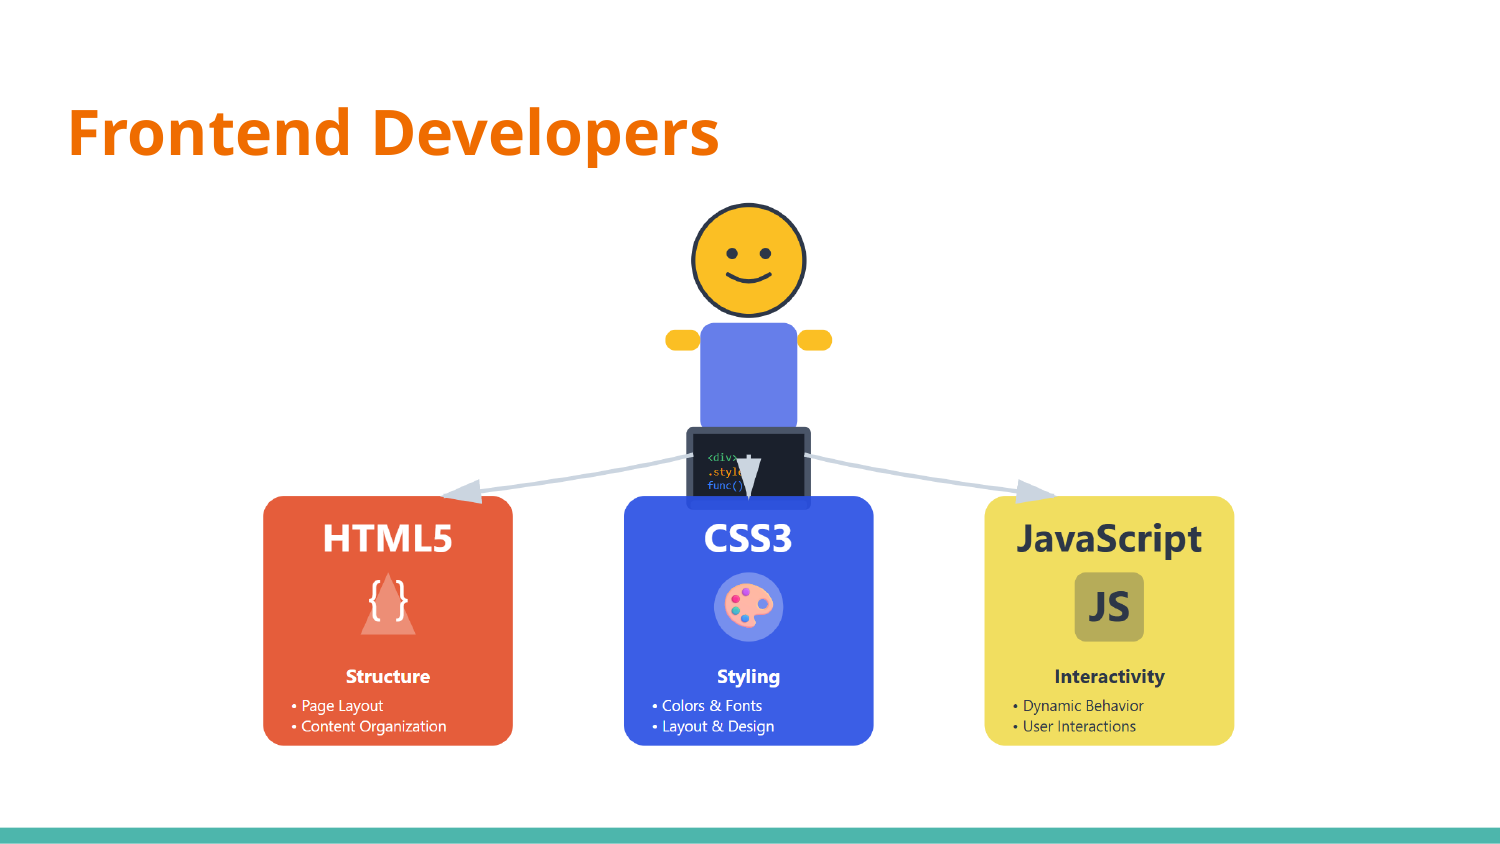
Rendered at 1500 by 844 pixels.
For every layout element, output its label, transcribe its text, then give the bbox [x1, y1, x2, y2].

title Frontend Developers [51, 72, 1449, 189]
picture [231, 167, 1269, 774]
